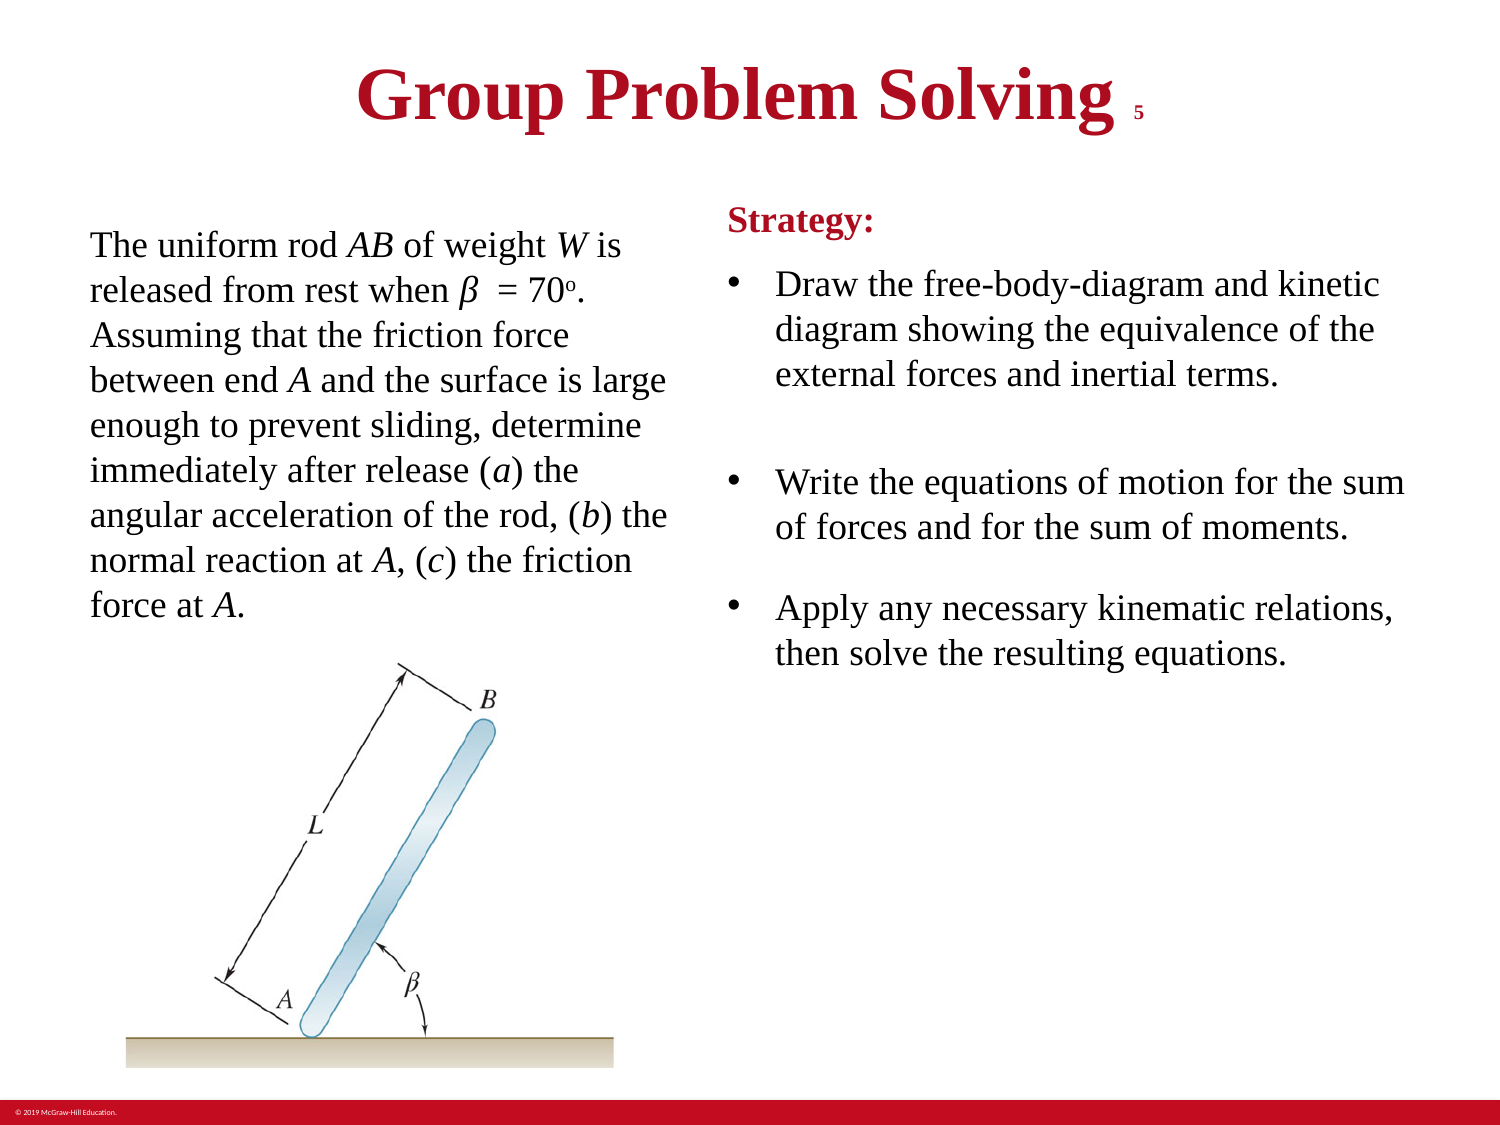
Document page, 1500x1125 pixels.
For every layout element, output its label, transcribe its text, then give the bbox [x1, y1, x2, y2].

picture [124, 662, 616, 1068]
title Group Problem Solving 5 [75, 37, 1425, 138]
list The uniform rod AB of weight W is released from rest when β = 70o. Assuming that the friction force between end A and the surface is large enough to prevent sliding, determine immediately after release (a) the angular acceleration of the rod, (b) the normal reaction at A, (c) the friction force at A. [75, 212, 700, 650]
list Strategy: Draw the free-body-diagram and kinetic diagram showing the equivalence of the external forces and inertial terms. [712, 187, 1425, 425]
list Apply any necessary kinematic relations, then solve the resulting equations. [712, 575, 1425, 688]
list Write the equations of motion for the sum of forces and for the sum of moments. [712, 450, 1425, 551]
